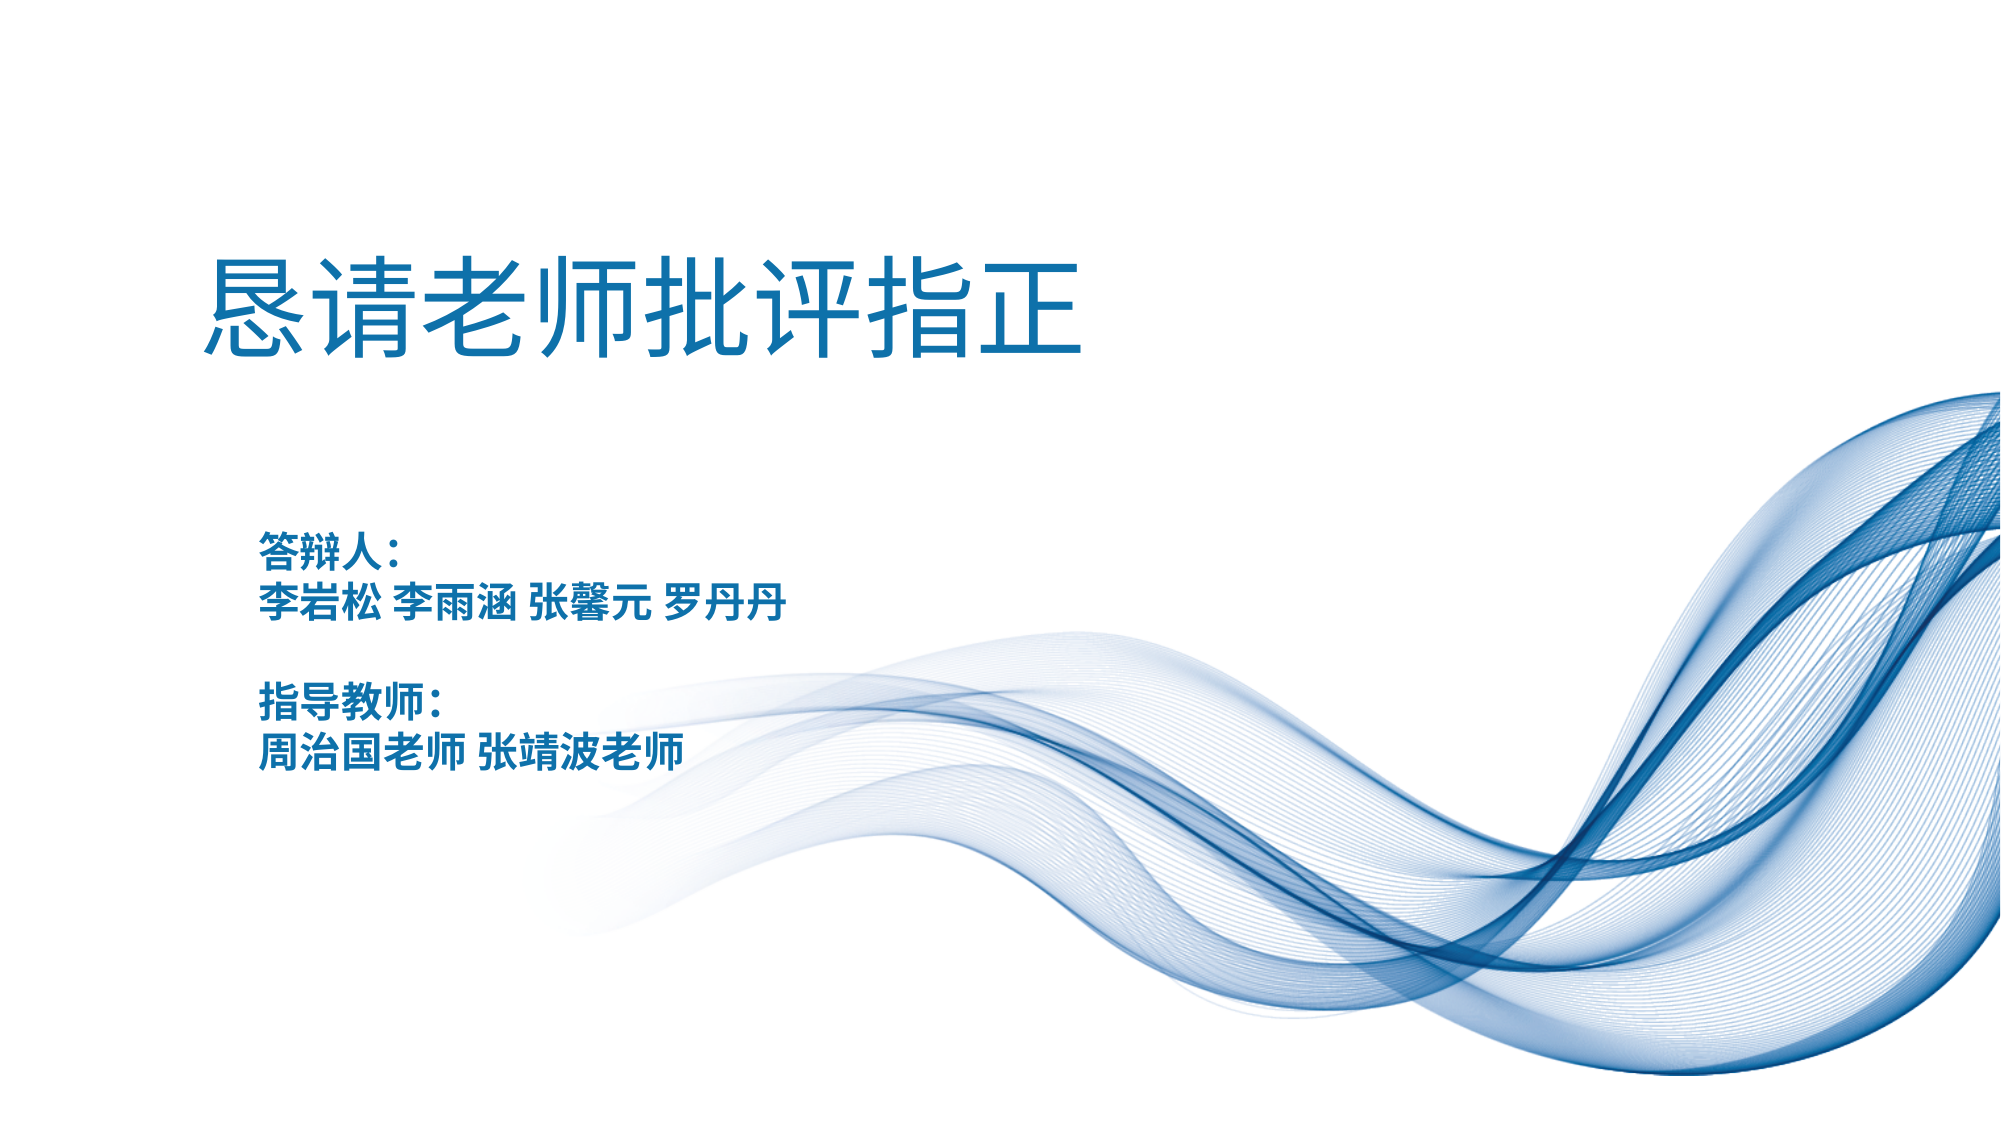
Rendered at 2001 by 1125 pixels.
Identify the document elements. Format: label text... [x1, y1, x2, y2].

picture [507, 115, 2001, 1076]
text_box 恳请老师批评指正 [59, 231, 507, 380]
text_box 答辩人： 李岩松 李雨涵 张馨元 罗丹丹 指导教师： 周治国老师 张靖波老师 [243, 518, 507, 843]
